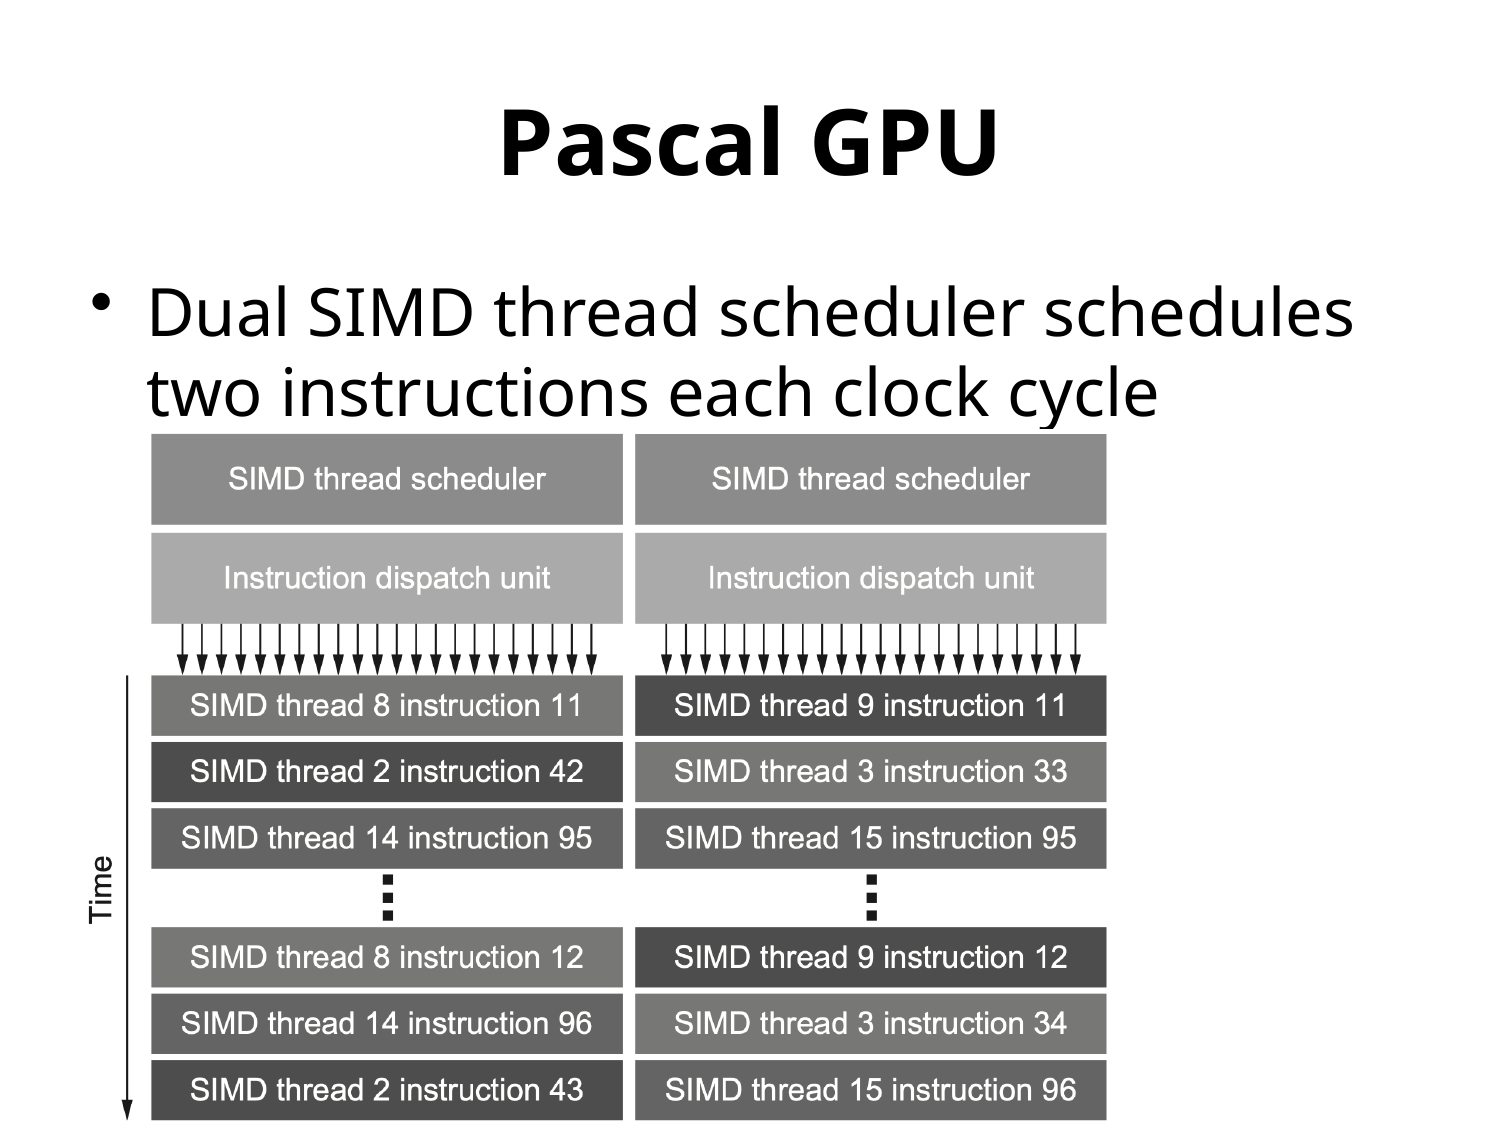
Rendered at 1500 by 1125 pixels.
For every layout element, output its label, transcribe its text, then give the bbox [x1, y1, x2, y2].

picture [85, 429, 1111, 1125]
list Dual SIMD thread scheduler schedules two instructions each clock cycle [75, 262, 1500, 1125]
title Pascal GPU [0, 45, 1500, 233]
